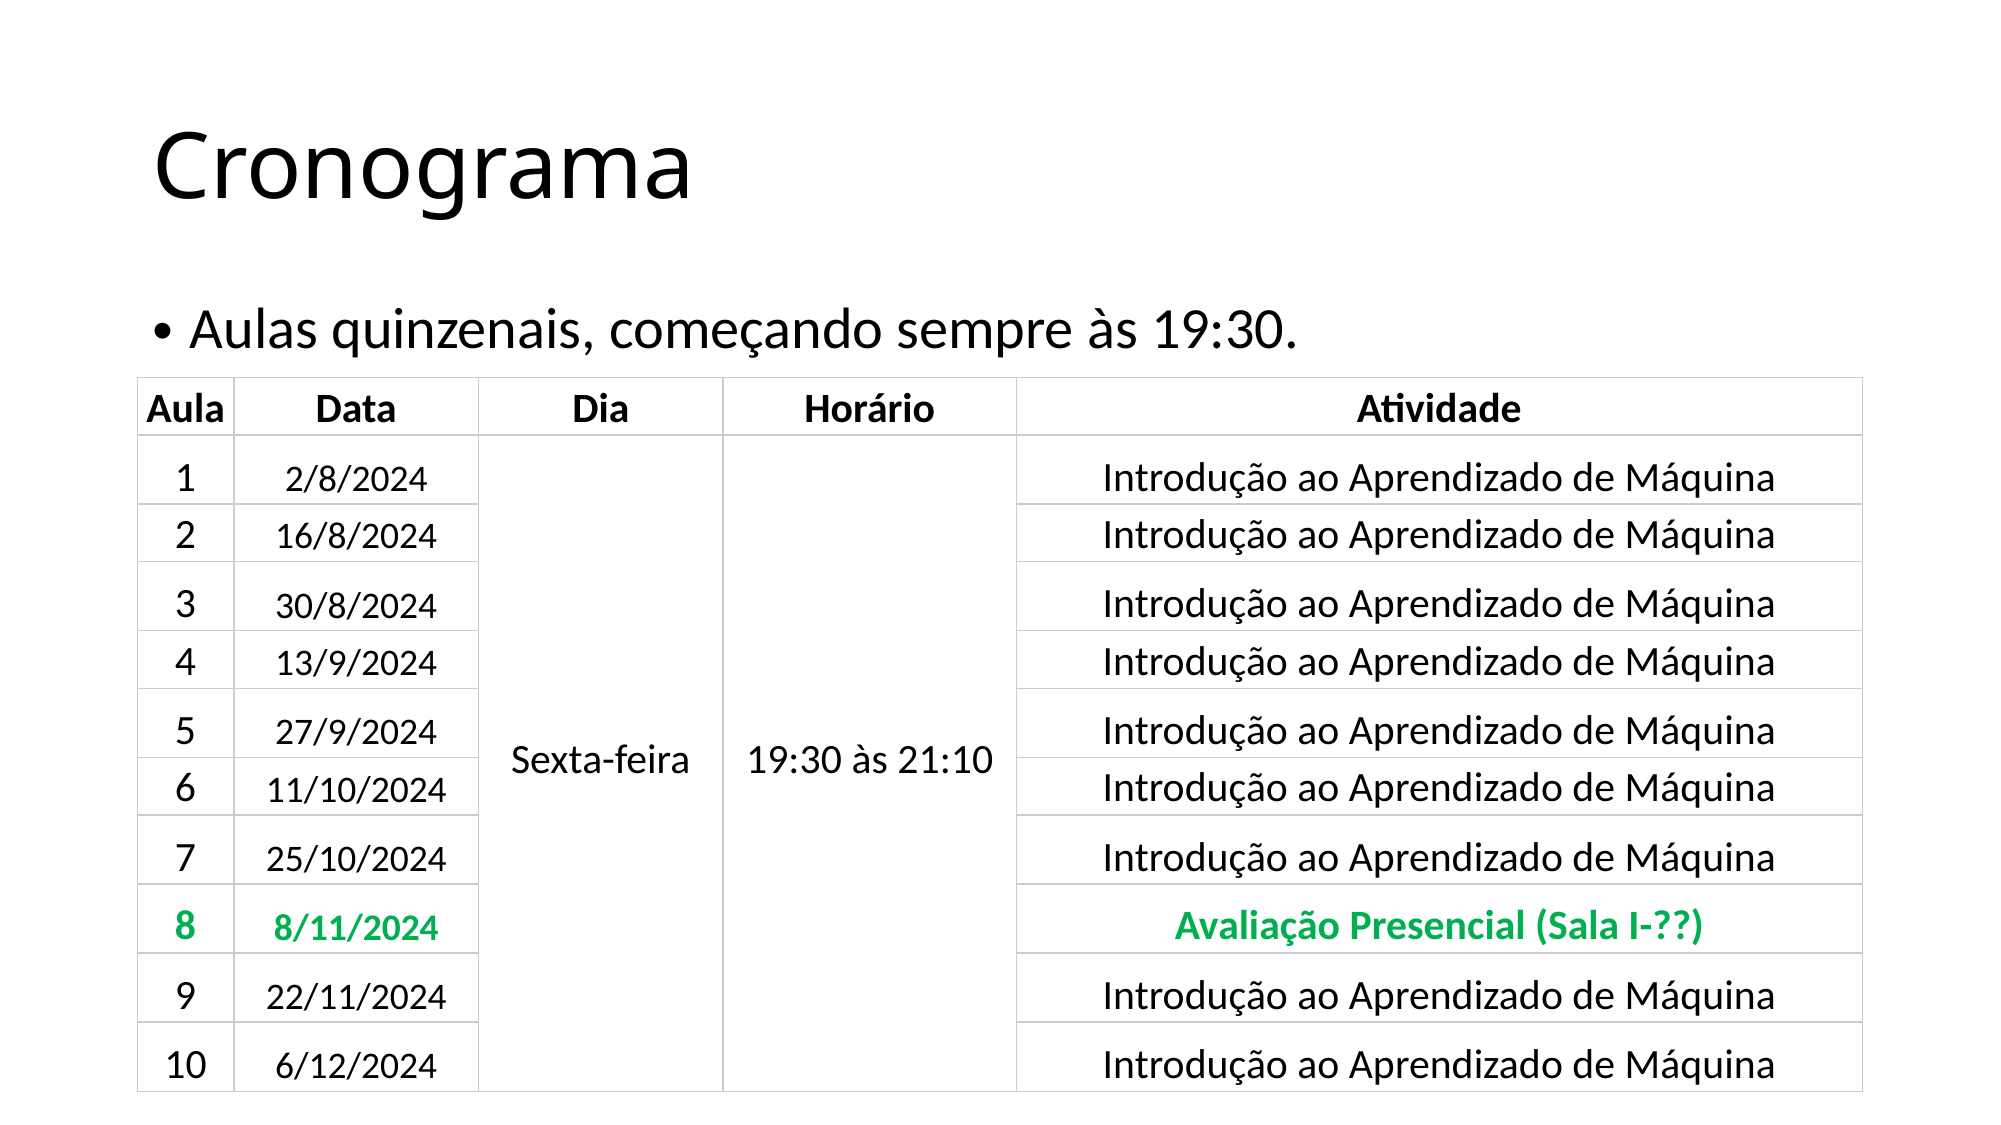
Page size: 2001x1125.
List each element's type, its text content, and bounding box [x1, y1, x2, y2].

table_cell 27/9/2024 [235, 689, 478, 757]
table_cell Introdução ao Aprendizado de Máquina [1017, 436, 1862, 503]
table_cell 16/8/2024 [235, 505, 478, 561]
table_cell 25/10/2024 [235, 816, 478, 883]
table_cell 9 [138, 954, 233, 1021]
table_cell 6/12/2024 [235, 1023, 478, 1091]
table_cell 5 [138, 689, 233, 757]
table_cell 10 [138, 1023, 233, 1091]
table_cell Introdução ao Aprendizado de Máquina [1017, 631, 1862, 688]
table_cell 22/11/2024 [235, 954, 478, 1021]
table_cell 7 [138, 816, 233, 883]
table_cell Sexta-feira [479, 436, 722, 1091]
table_header Aula [138, 378, 233, 434]
table_cell 19:30 às 21:10 [724, 436, 1016, 1091]
table_cell Introdução ao Aprendizado de Máquina [1017, 816, 1862, 883]
table_cell 30/8/2024 [235, 562, 478, 630]
table_cell 4 [138, 631, 233, 688]
table_header Atividade [1017, 378, 1862, 434]
text_box Aulas quinzenais, começando sempre às 19:30. [137, 299, 1973, 378]
table_cell Avaliação Presencial (Sala I-??) [1017, 885, 1862, 952]
table_cell Introdução ao Aprendizado de Máquina [1017, 689, 1862, 757]
table_cell Introdução ao Aprendizado de Máquina [1017, 758, 1862, 814]
table_header Horário [724, 378, 1016, 434]
table_cell 8 [138, 885, 233, 952]
table_cell 13/9/2024 [235, 631, 478, 688]
table_cell 8/11/2024 [235, 885, 478, 952]
table_header Dia [479, 378, 722, 434]
table_cell 11/10/2024 [235, 758, 478, 814]
table_cell Introdução ao Aprendizado de Máquina [1017, 954, 1862, 1021]
table_cell Introdução ao Aprendizado de Máquina [1017, 1023, 1862, 1091]
table_cell 2/8/2024 [235, 436, 478, 503]
table_header Data [235, 378, 478, 434]
table_cell 3 [138, 562, 233, 630]
title Cronograma [137, 59, 1863, 278]
table_cell 6 [138, 758, 233, 814]
table_cell Introdução ao Aprendizado de Máquina [1017, 562, 1862, 630]
table_cell Introdução ao Aprendizado de Máquina [1017, 505, 1862, 561]
table_cell 2 [138, 505, 233, 561]
table_cell 1 [138, 436, 233, 503]
